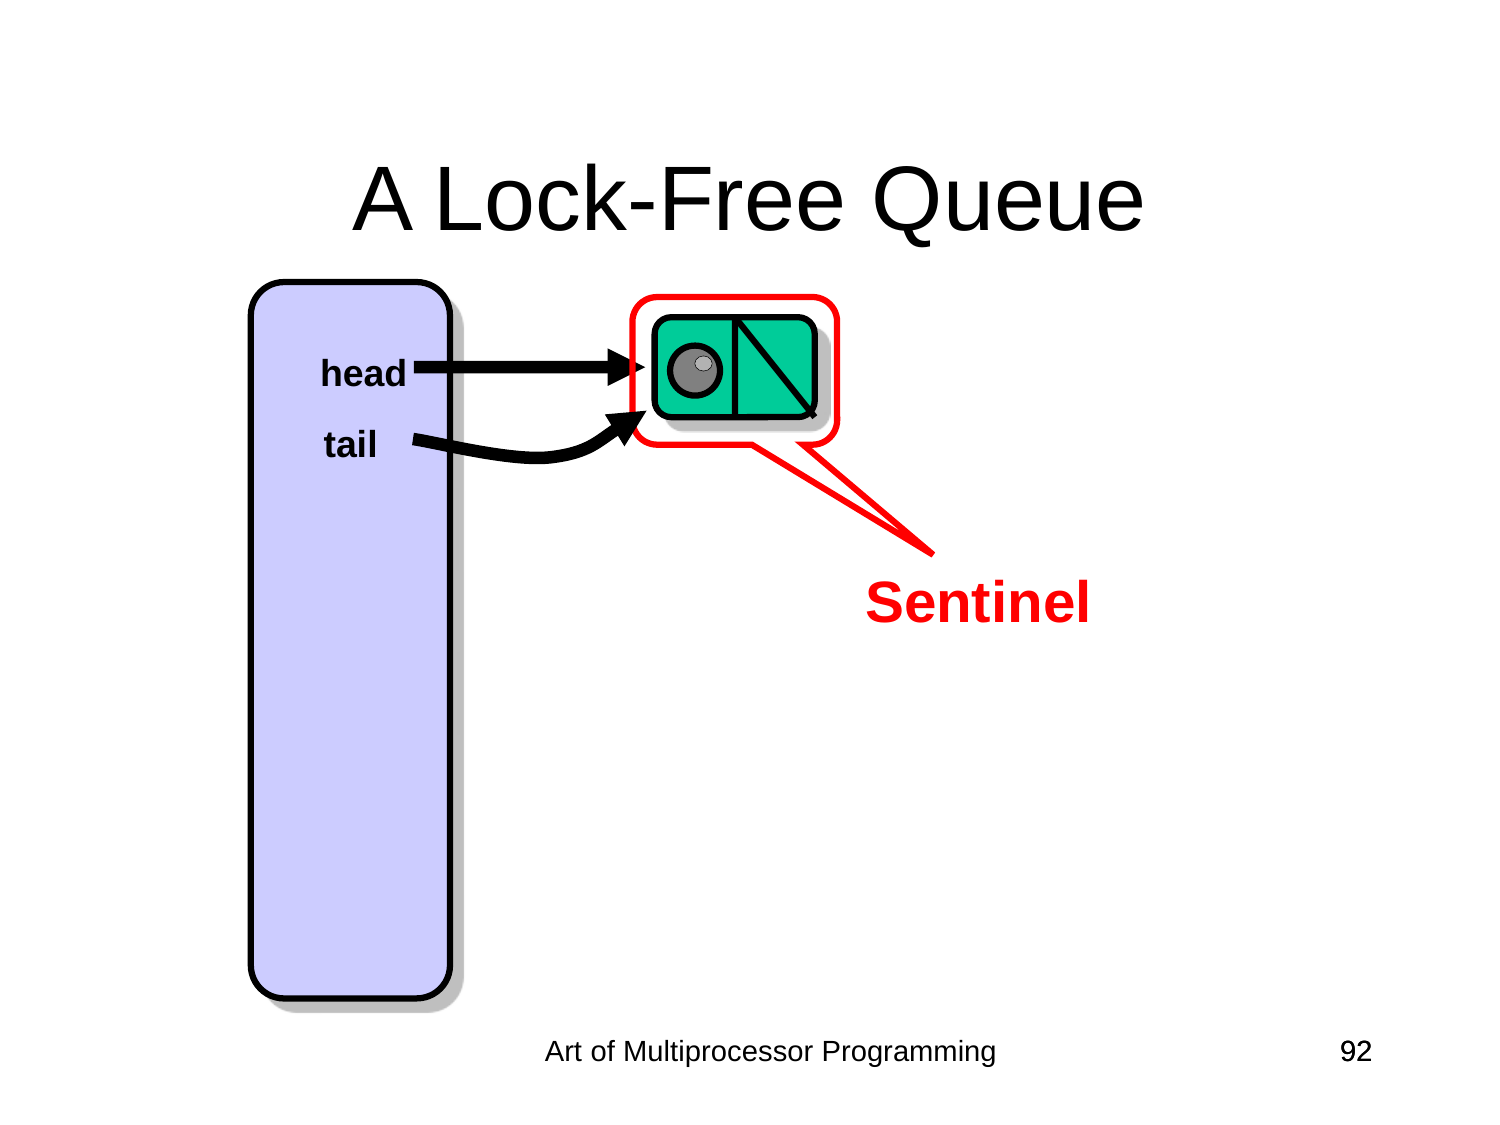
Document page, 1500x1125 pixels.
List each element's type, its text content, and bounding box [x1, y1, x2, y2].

text_box [250, 288, 451, 999]
text_box [632, 296, 934, 555]
footer Art of Multiprocessor Programming [512, 1024, 1030, 1101]
text_box 92 [1074, 1024, 1388, 1100]
title A Lock-Free Queue [112, 99, 1388, 288]
text_box [412, 410, 647, 459]
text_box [654, 316, 815, 418]
text_box Sentinel [850, 556, 1107, 642]
text_box tail [308, 412, 393, 473]
text_box head [305, 341, 423, 401]
